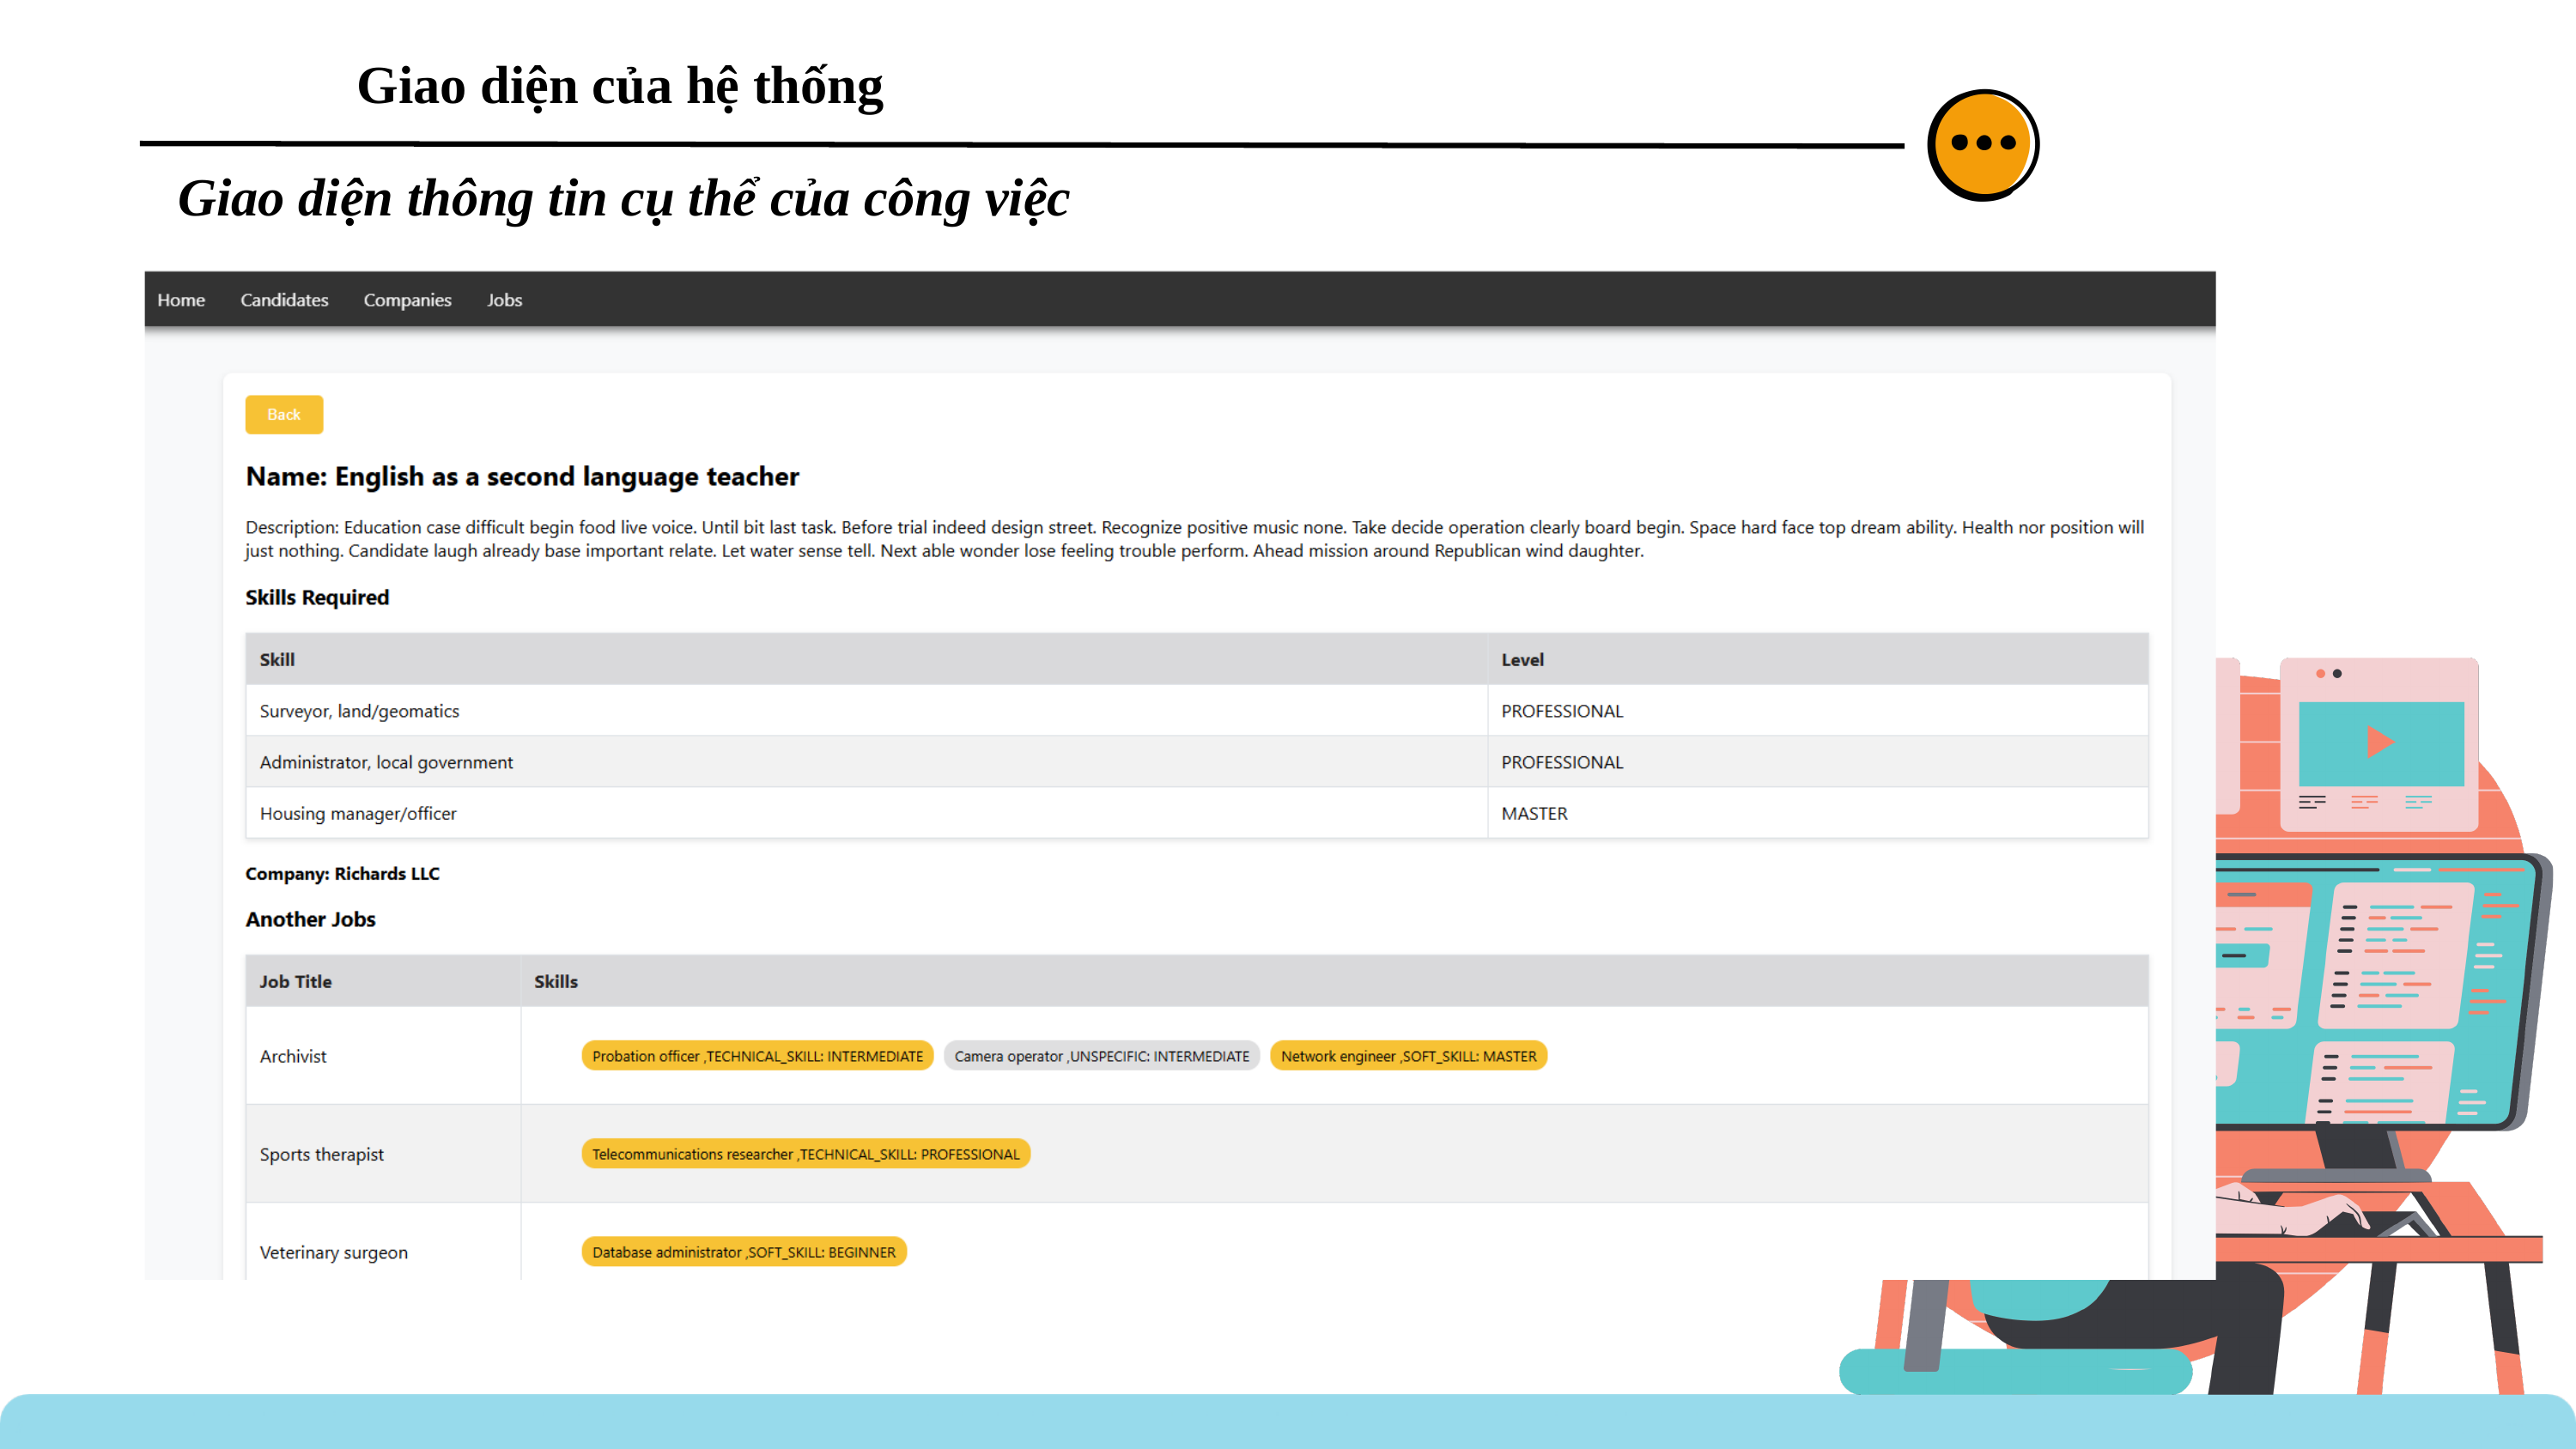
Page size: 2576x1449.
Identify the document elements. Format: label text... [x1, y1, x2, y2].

text_box [144, 270, 2216, 1280]
text_box [1755, 658, 2554, 1395]
text_box [0, 1394, 2576, 1449]
text_box [1925, 88, 2050, 202]
text_box Giao diện thông tin cụ thể của công việc [139, 151, 1111, 227]
text_box Giao diện của hệ thống [144, 39, 1111, 114]
